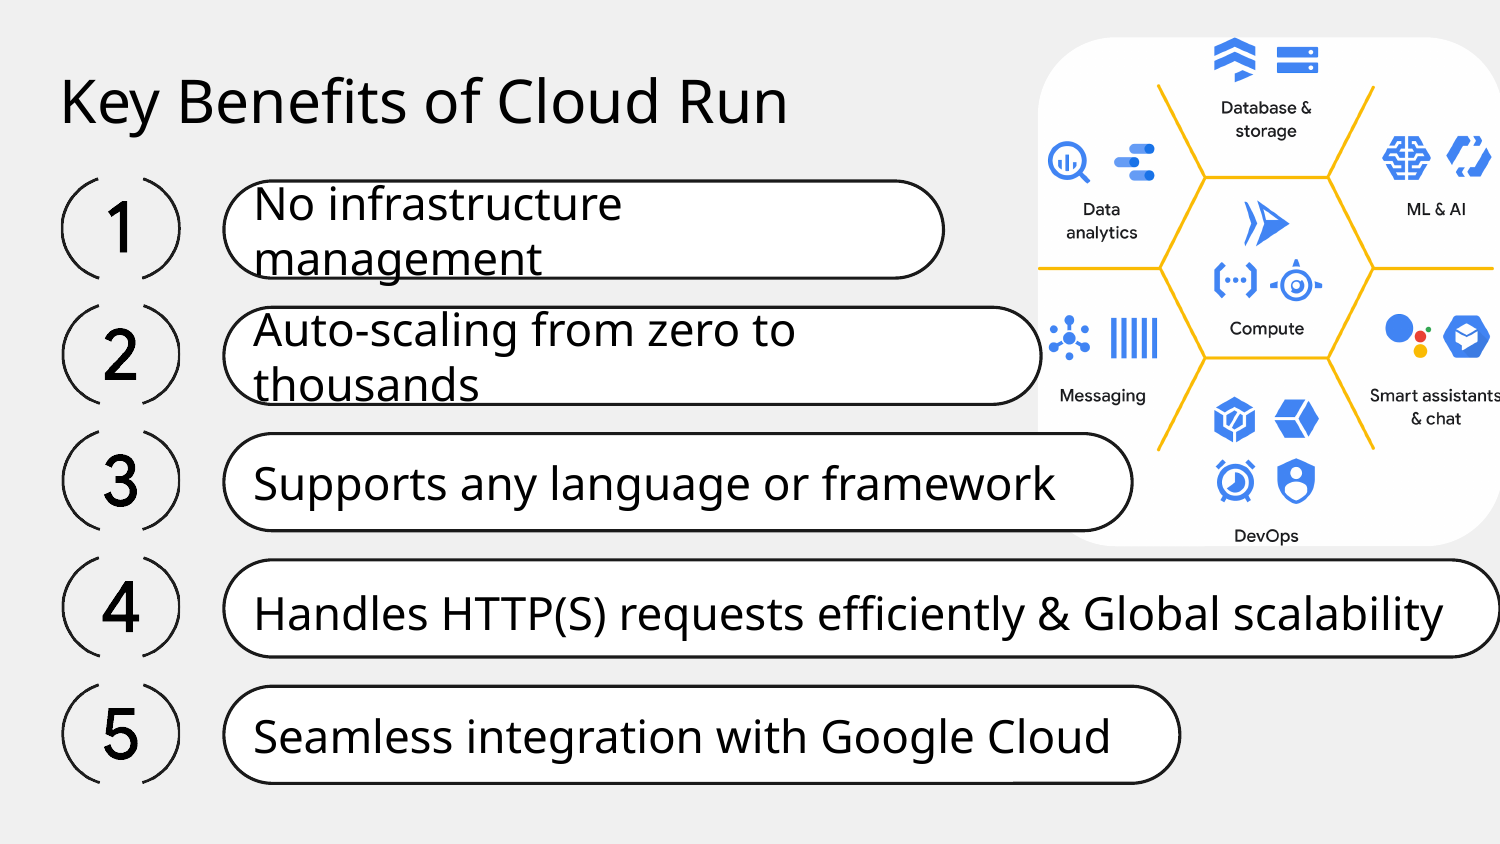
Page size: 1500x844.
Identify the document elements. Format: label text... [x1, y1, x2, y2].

title Key Benefits of Cloud Run [44, 47, 852, 172]
text_box No infrastructure management [223, 180, 944, 279]
picture [60, 177, 182, 282]
text_box Supports any language or framework [223, 433, 1032, 531]
text_box Seamless integration with Google Cloud [223, 686, 1180, 784]
picture [1037, 37, 1500, 547]
picture [61, 303, 181, 408]
picture [61, 682, 181, 787]
picture [61, 556, 181, 661]
text_box Auto-scaling from zero to thousands [223, 307, 1032, 405]
text_box Handles HTTP(S) requests efficiently & Global scalability [223, 559, 1500, 658]
picture [61, 430, 181, 534]
